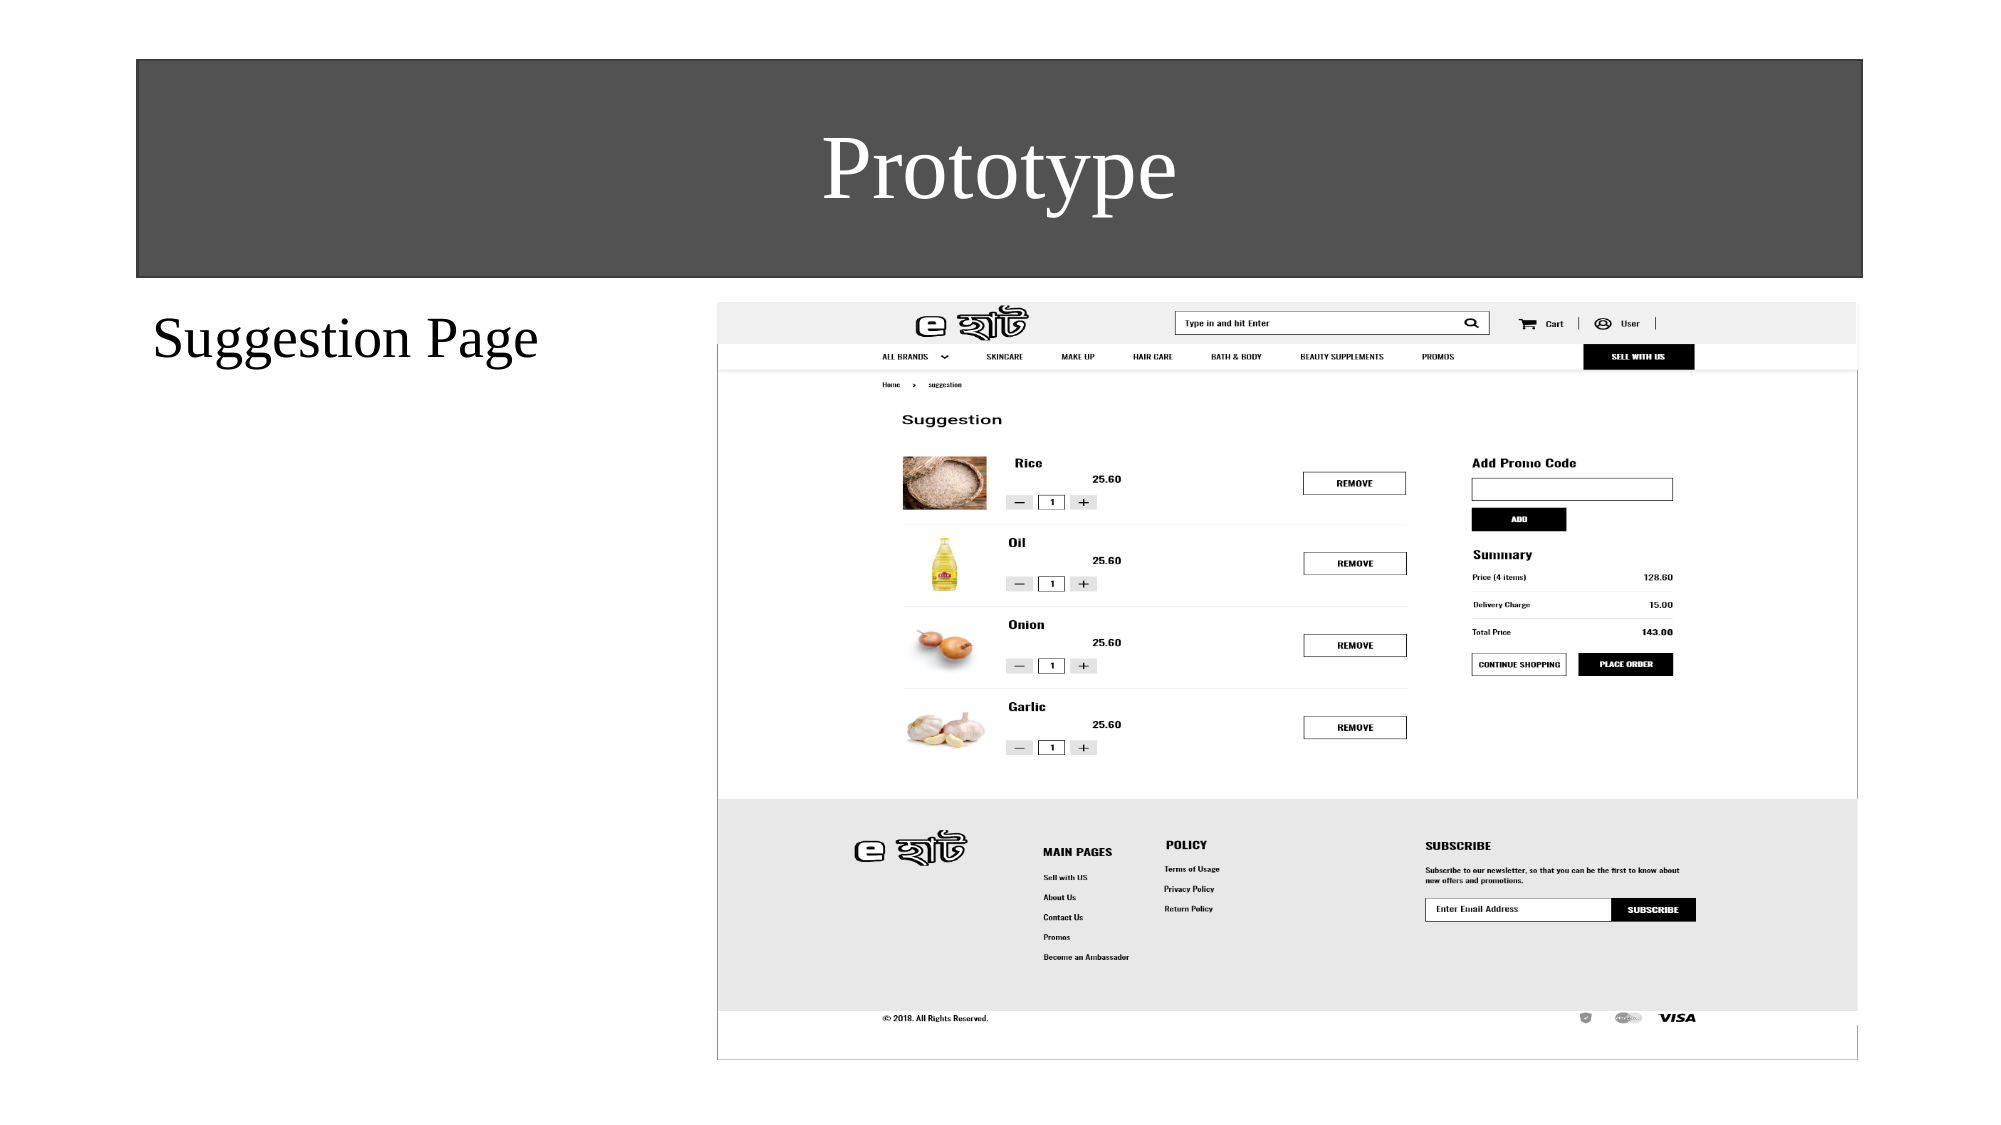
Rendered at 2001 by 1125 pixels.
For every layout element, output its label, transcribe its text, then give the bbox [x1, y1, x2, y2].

title Prototype [136, 59, 1863, 278]
list Suggestion Page [137, 299, 712, 1014]
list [712, 299, 1863, 1060]
